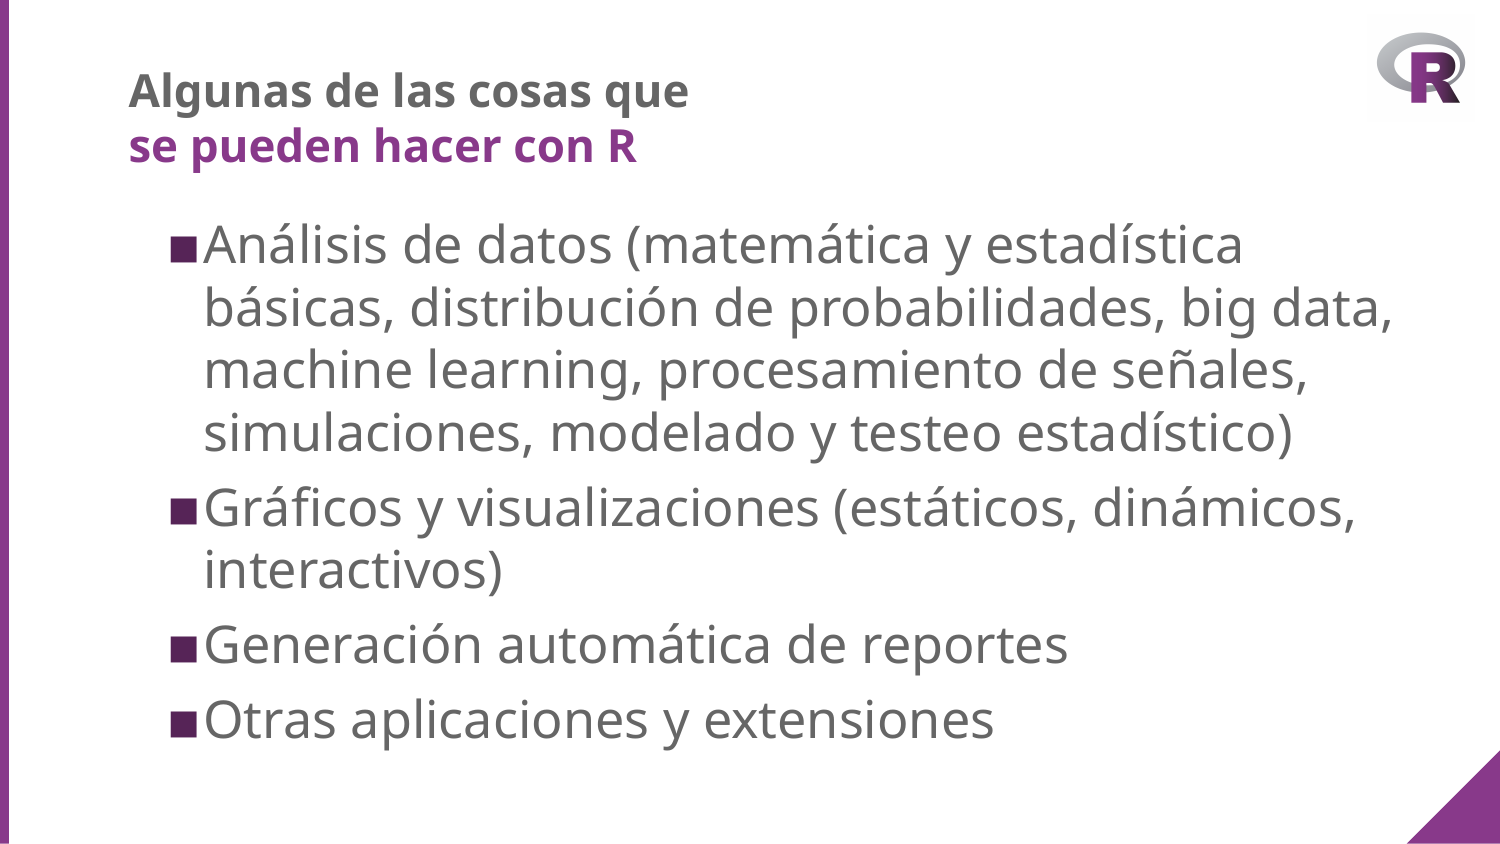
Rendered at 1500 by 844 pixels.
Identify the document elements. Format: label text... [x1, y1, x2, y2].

list Análisis de datos (matemática y estadística básicas, distribución de probabilidades, big data, machine learning, procesamiento de señales, simulaciones, modelado y testeo estadístico) Gráficos y visualizaciones (estáticos, dinámicos, interactivos) Generación automática de reportes Otras aplicaciones y extensiones [112, 196, 1426, 765]
title Algunas de las cosas que se pueden hacer con R [112, 46, 957, 189]
picture [1367, 14, 1475, 122]
